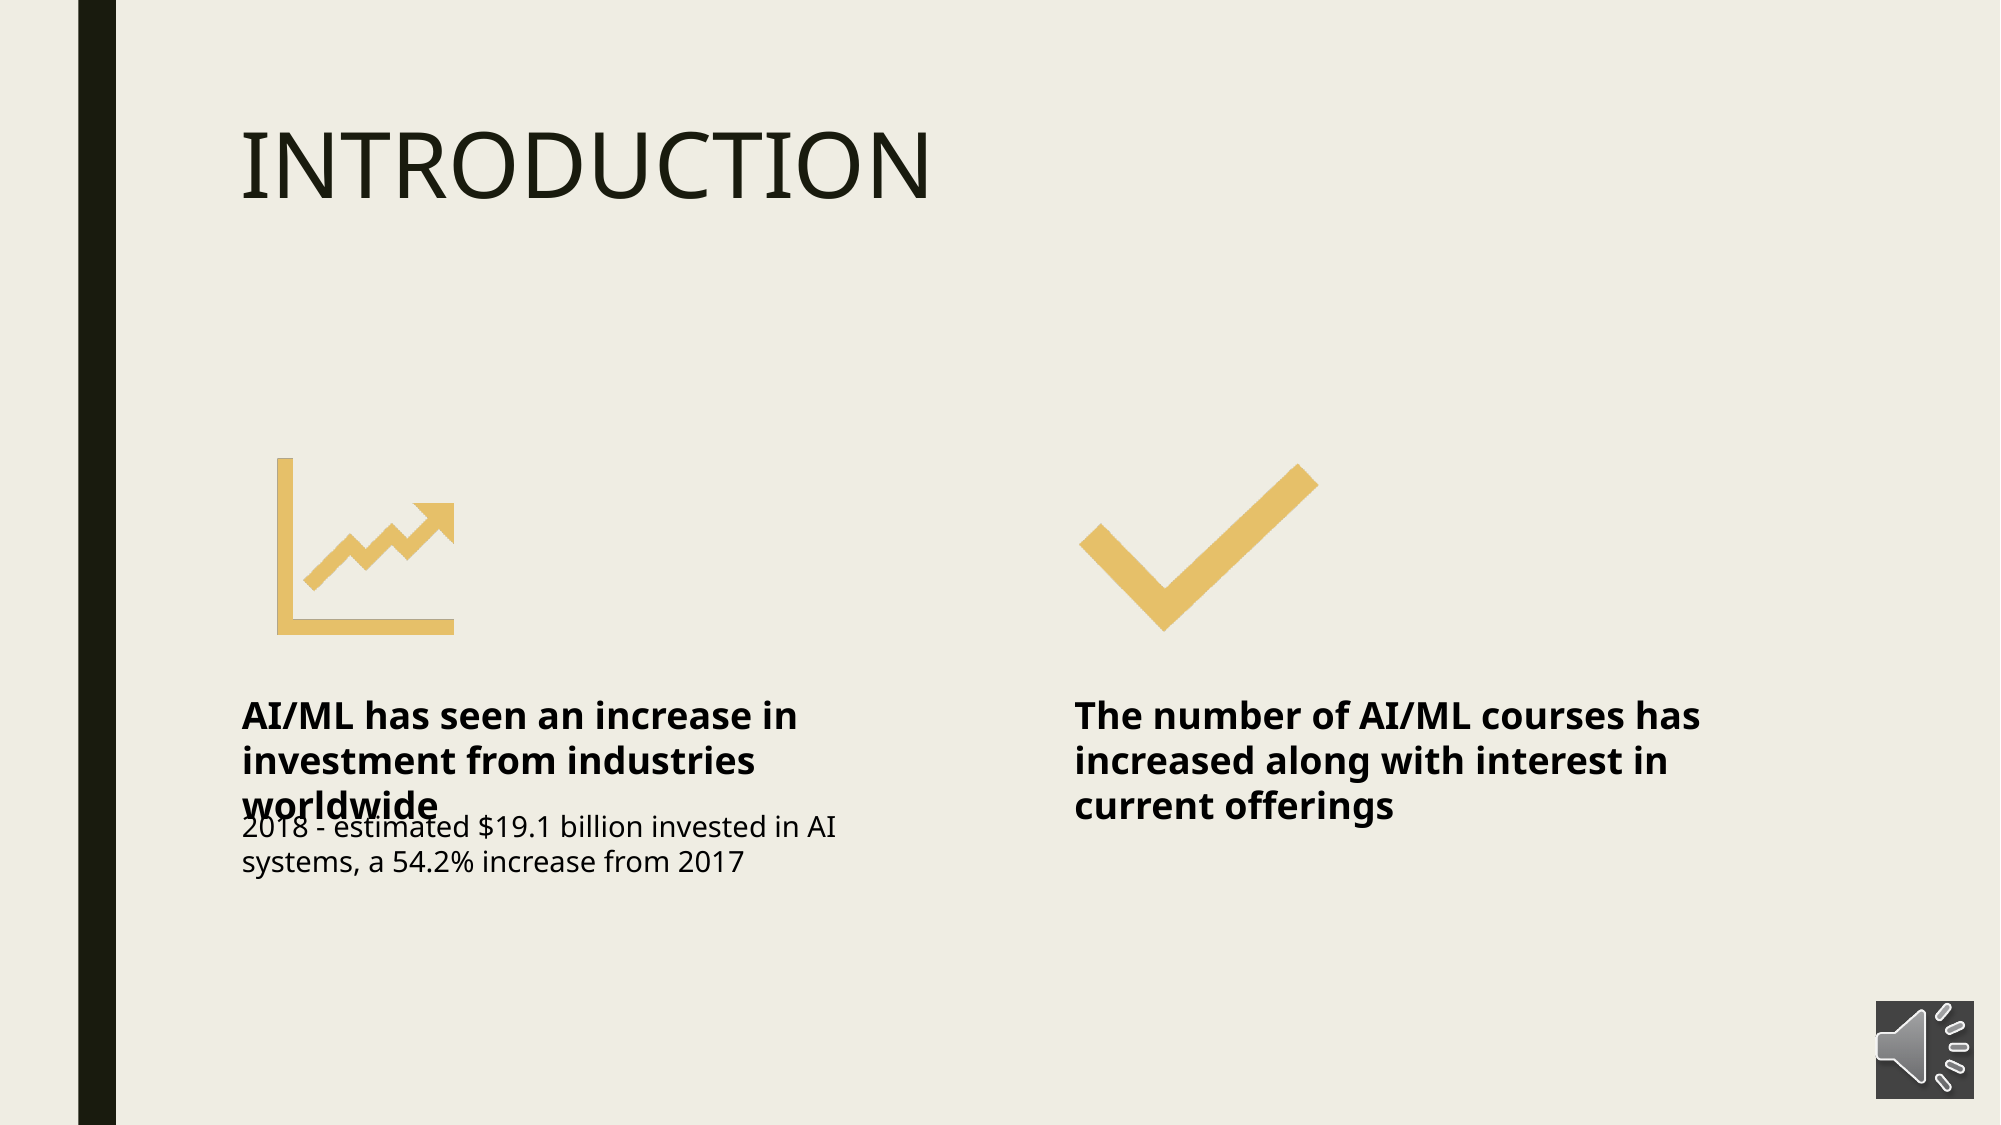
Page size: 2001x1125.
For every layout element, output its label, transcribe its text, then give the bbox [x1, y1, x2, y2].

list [224, 374, 1800, 963]
picture [1874, 999, 1975, 1100]
title INTRODUCTION [225, 112, 1800, 357]
